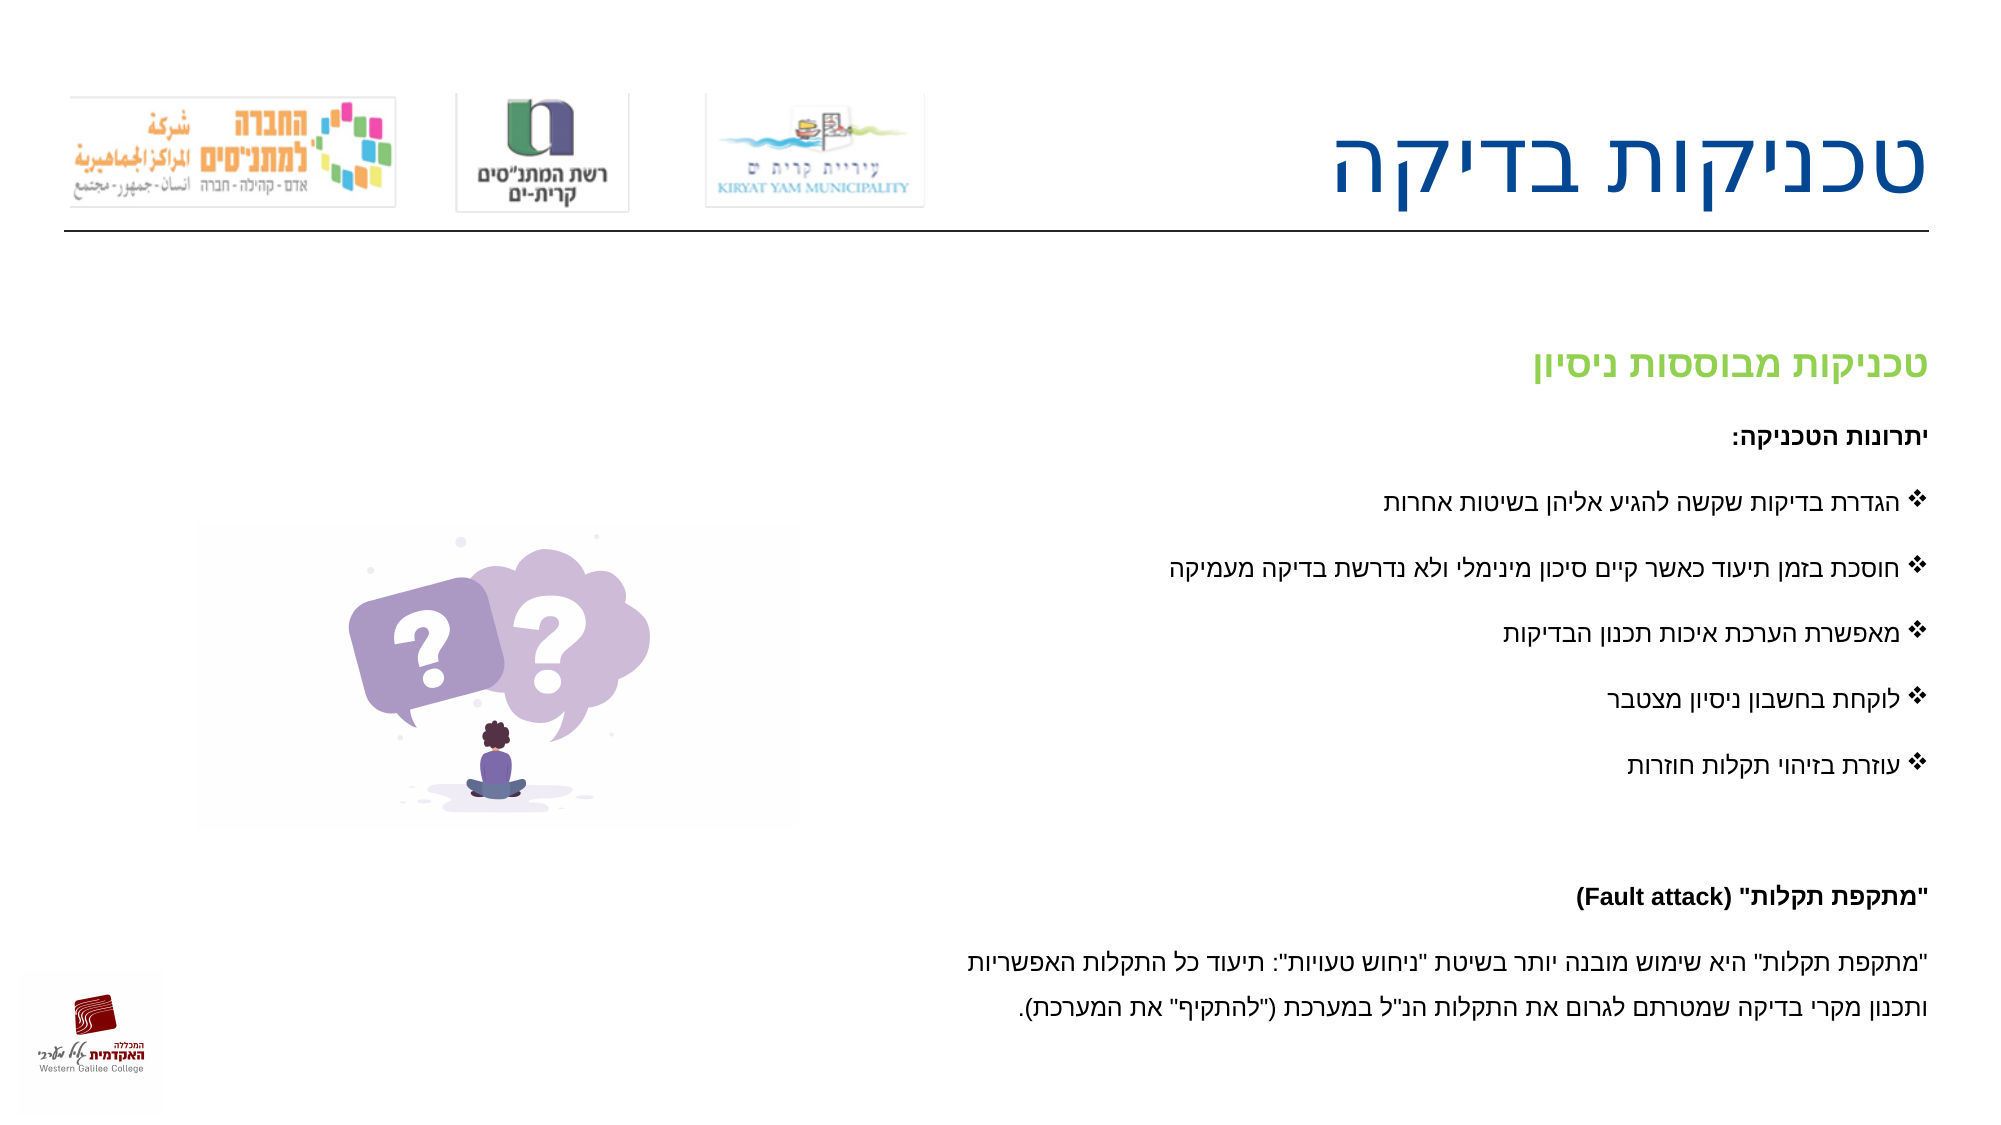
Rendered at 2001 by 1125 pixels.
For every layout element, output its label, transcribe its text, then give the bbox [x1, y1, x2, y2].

text_box טכניקות מבוססות ניסיון יתרונות הטכניקה: הגדרת בדיקות שקשה להגיע אליהן בשיטות אחרות חוסכת בזמן תיעוד כאשר קיים סיכון מינימלי ולא נדרשת בדיקה מעמיקה מאפשרת הערכת איכות תכנון הבדיקות לוקחת בחשבון ניסיון מצטבר עוזרת בזיהוי תקלות חוזרות "מתקפת תקלות" (Fault attack) "מתקפת תקלות" היא שימוש מובנה יותר בשיטת "ניחוש טעויות": תיעוד כל התקלות האפשריות ותכנון מקרי בדיקה שמטרתם לגרום את התקלות הנ"ל במערכת ("להתקיף" את המערכת). [924, 309, 1930, 1043]
picture [70, 93, 925, 213]
picture [18, 970, 164, 1116]
picture [195, 523, 799, 830]
title טכניקות בדיקה [64, 55, 1930, 221]
